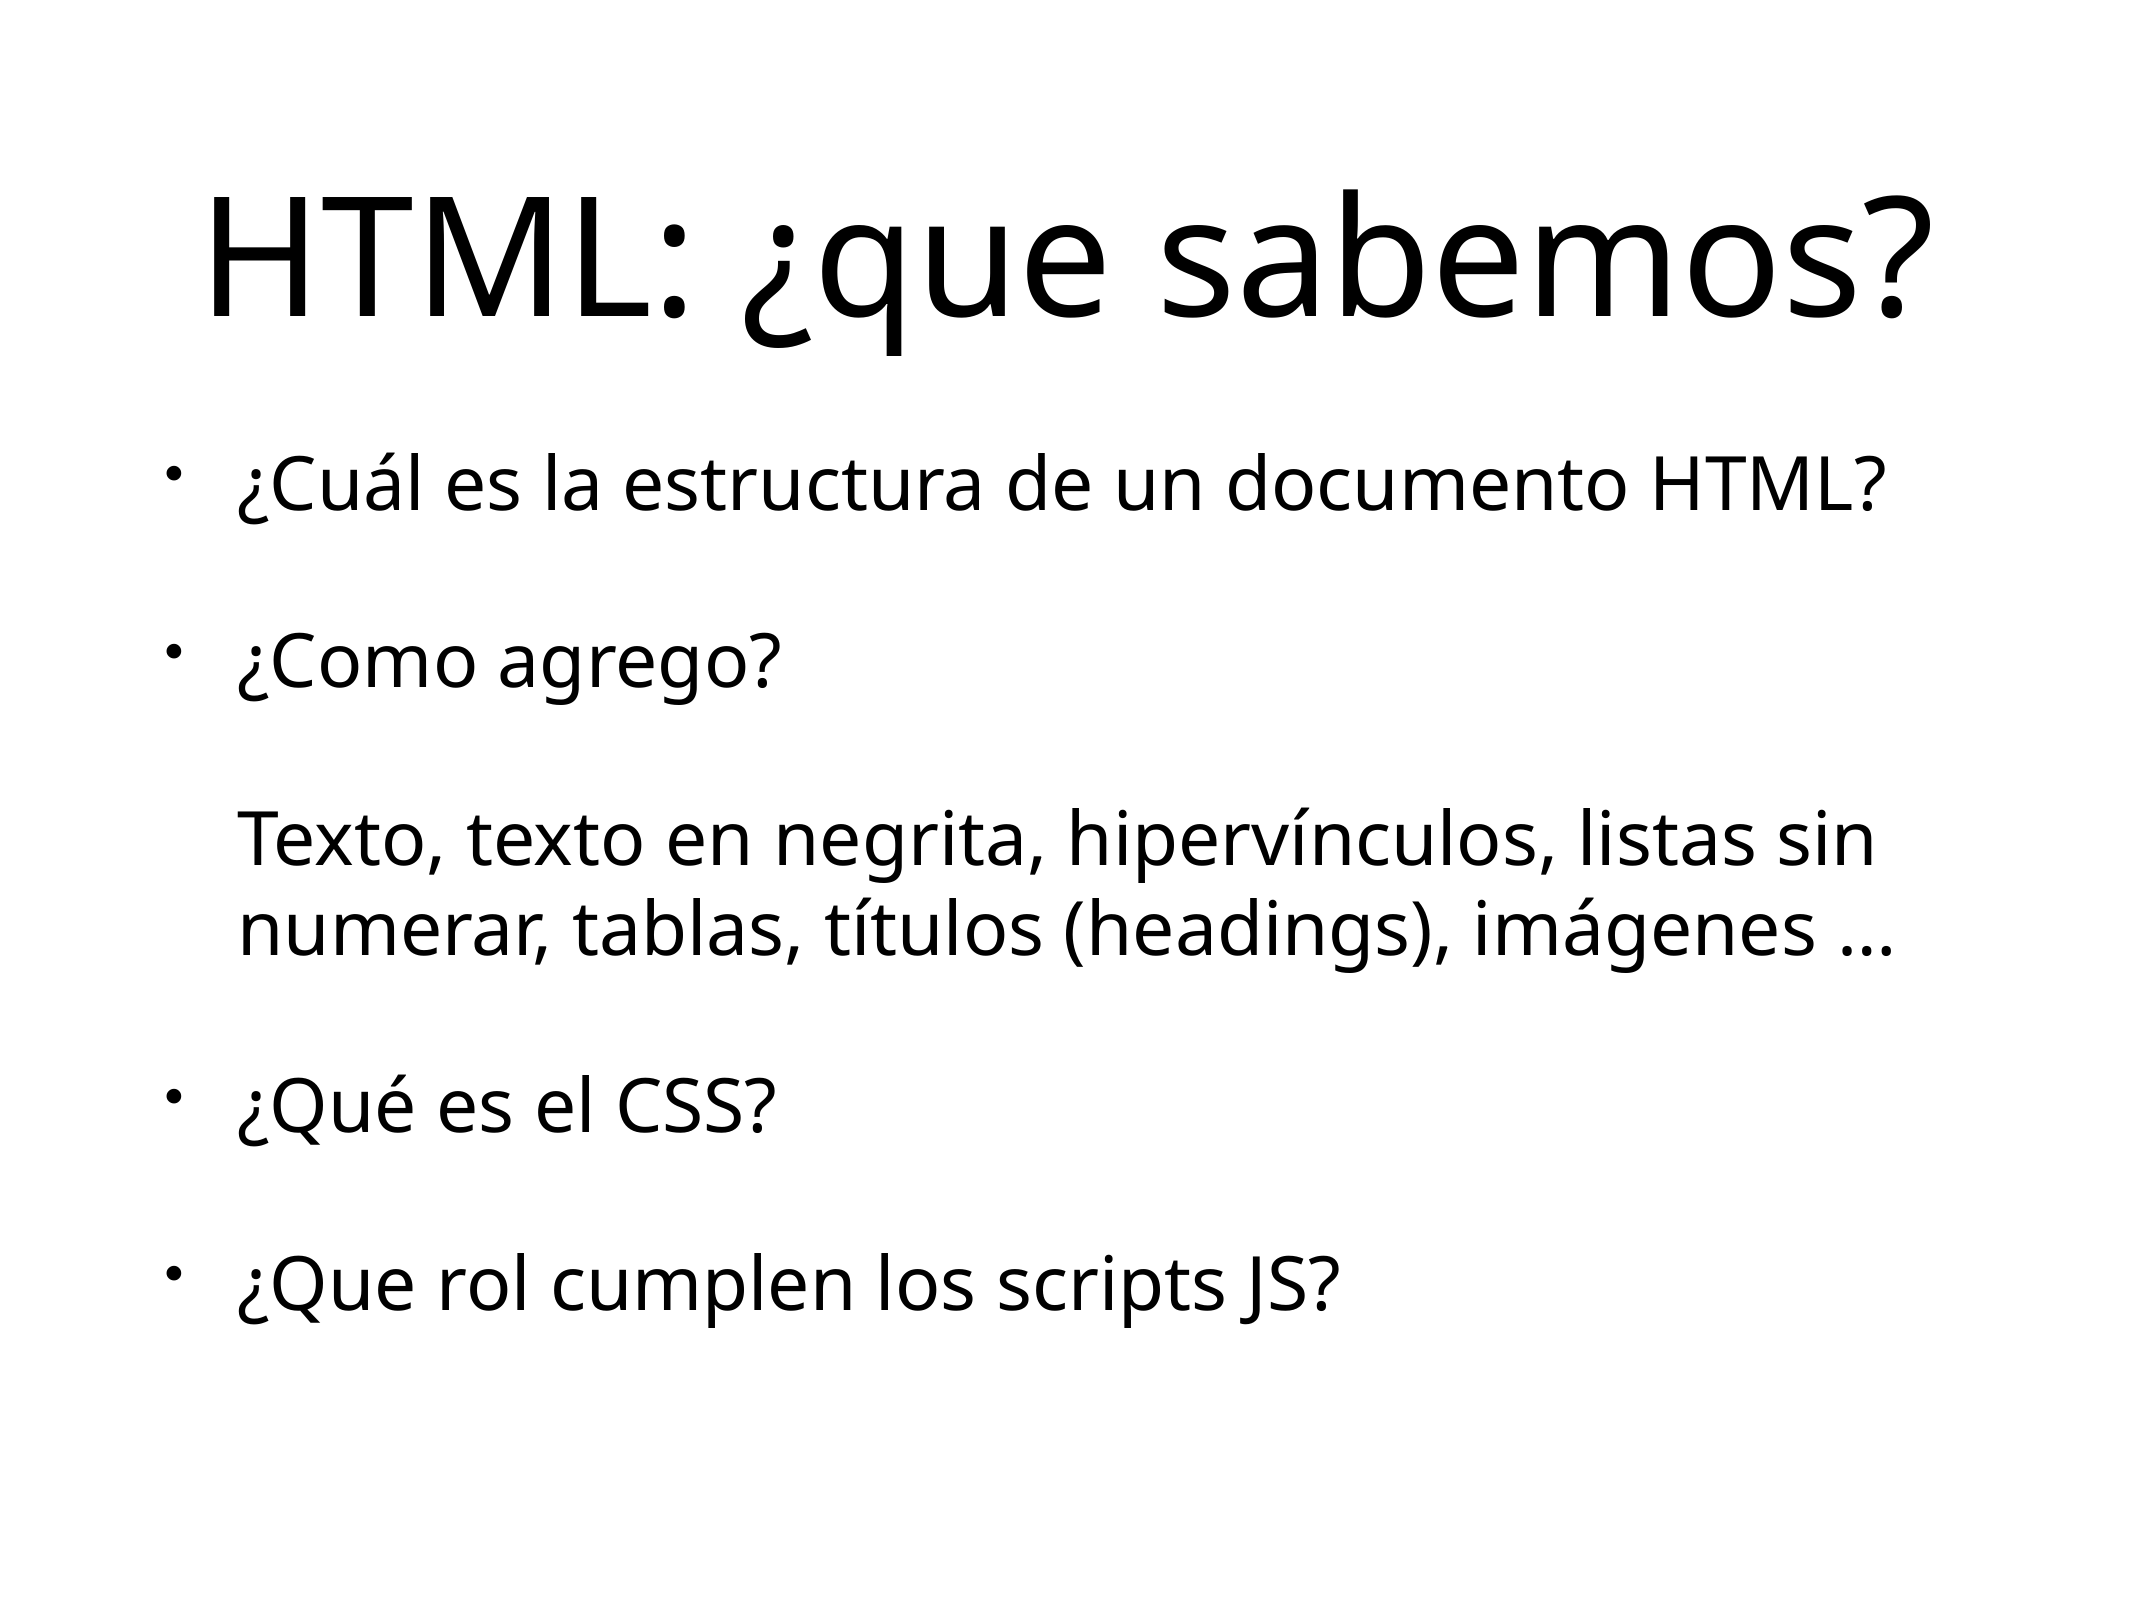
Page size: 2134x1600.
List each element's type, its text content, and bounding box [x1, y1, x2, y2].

list ¿Cuál es la estructura de un documento HTML? ¿Como agrego? Texto, texto en negrita, hipervínculos, listas sin numerar, tablas, títulos (headings), imágenes … ¿Qué es el CSS? ¿Que rol cumplen los scripts JS? [155, 426, 1978, 1459]
title HTML: ¿que sabemos? [155, 72, 1978, 426]
